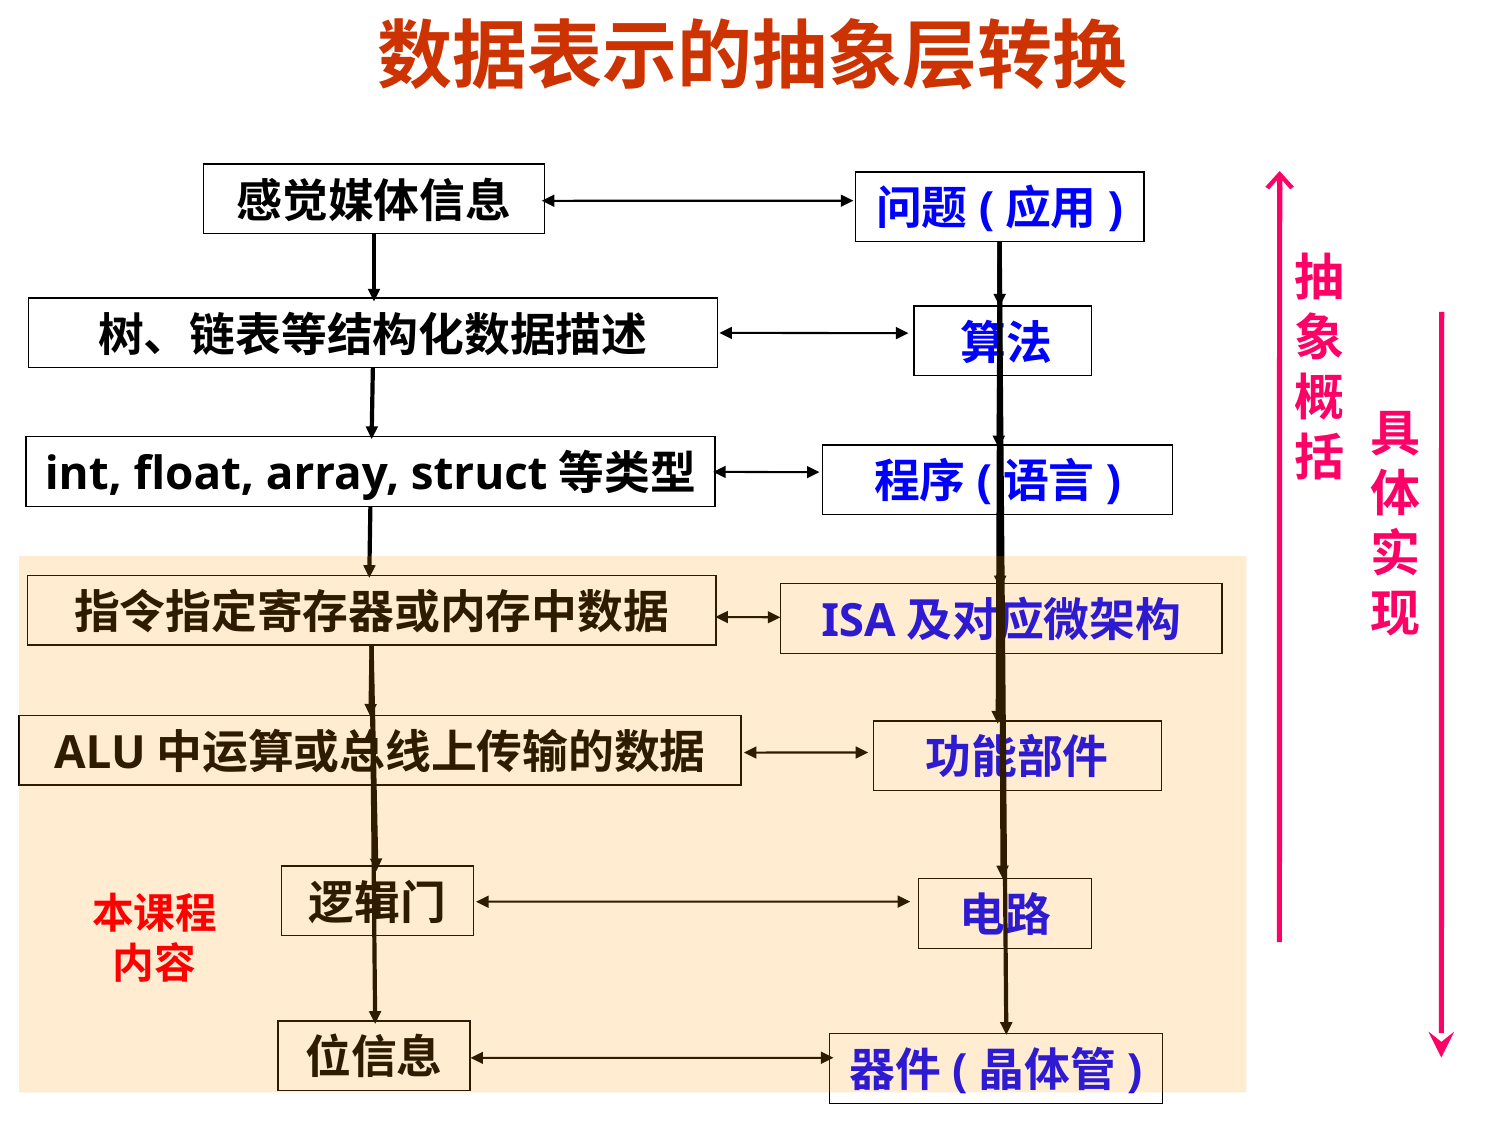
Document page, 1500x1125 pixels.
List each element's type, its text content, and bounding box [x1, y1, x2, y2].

text_box 程序(语言) [915, 444, 996, 515]
text_box 程序(语言) [1004, 444, 1173, 515]
text_box 器件(晶体管) [829, 1093, 1163, 1104]
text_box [1279, 170, 1359, 943]
text_box 问题(应用) [855, 171, 1144, 242]
title 数据表示的抽象层转换 [130, 15, 1375, 213]
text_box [1355, 311, 1442, 1058]
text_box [18, 163, 742, 1093]
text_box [470, 200, 911, 1058]
text_box 算法 [1003, 305, 1092, 376]
text_box [745, 556, 1247, 1093]
text_box 算法 [915, 305, 997, 376]
